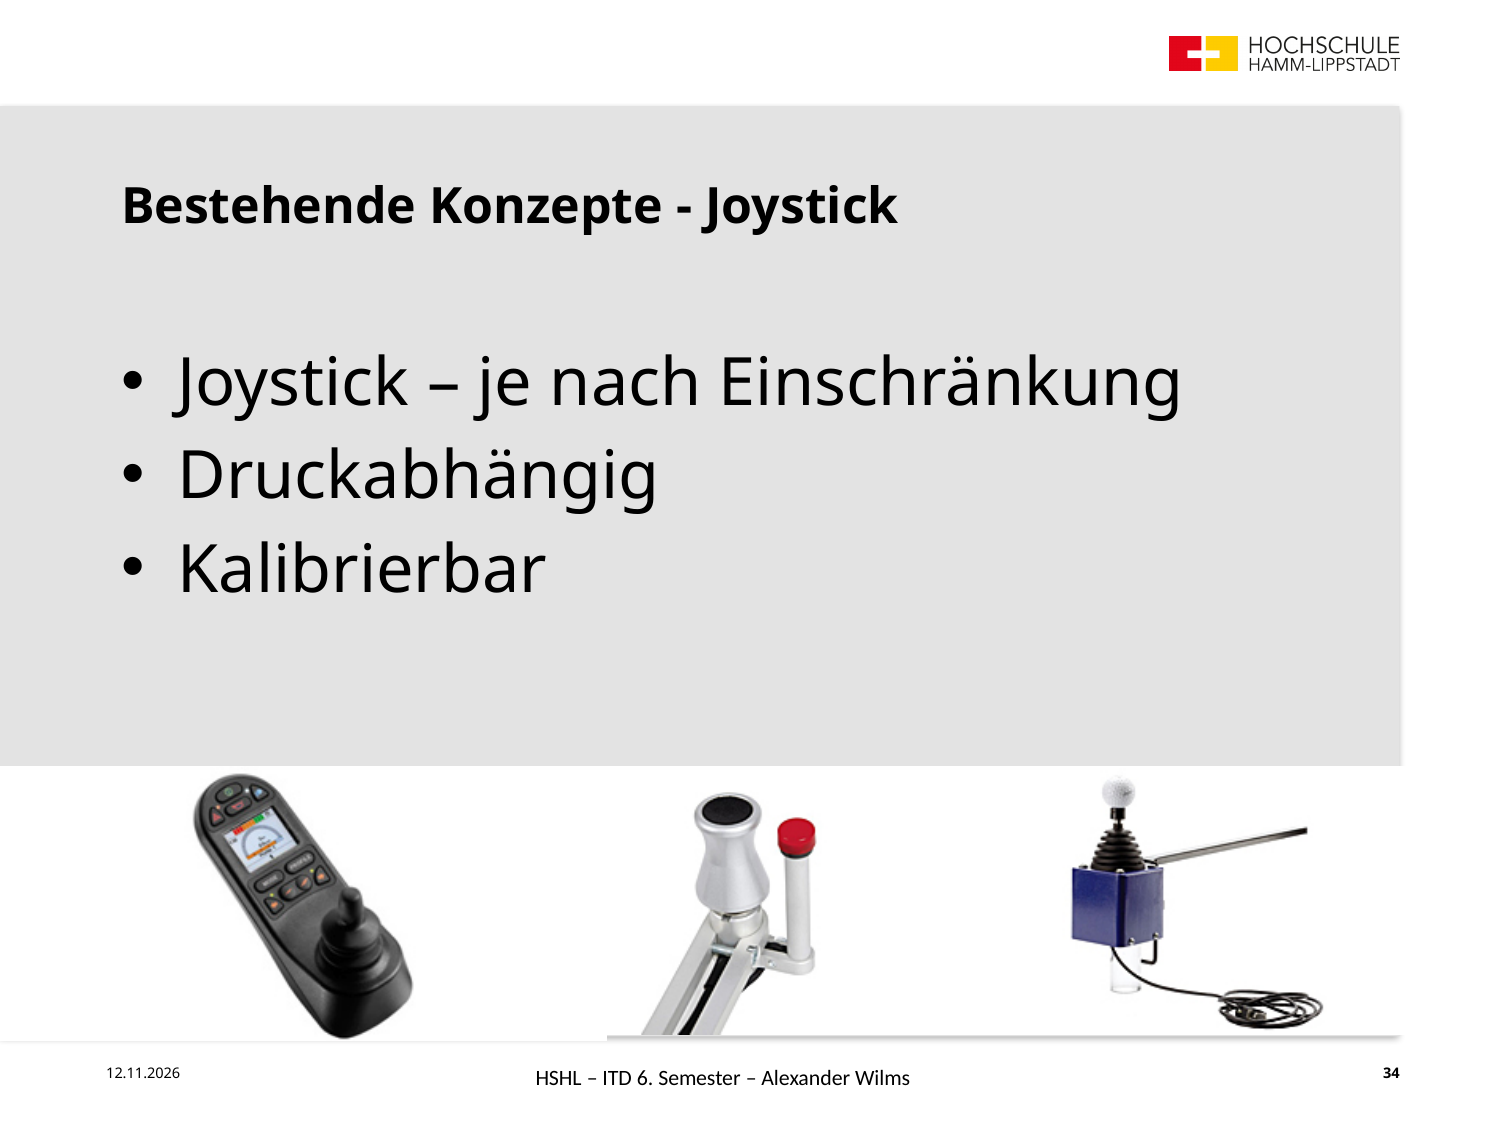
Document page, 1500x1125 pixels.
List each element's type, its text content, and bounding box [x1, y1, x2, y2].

picture [1169, 36, 1400, 71]
text_box HSHL – ITD 6. Semester – Alexander Wilms [520, 1055, 926, 1097]
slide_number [106, 1065, 457, 1084]
list Joystick – je nach Einschränkung Druckabhängig Kalibrierbar [106, 331, 1366, 764]
picture [0, 765, 1472, 1042]
text_box Bestehende Konzepte - Joystick [106, 125, 1340, 281]
slide_number 34 [1049, 1065, 1400, 1084]
